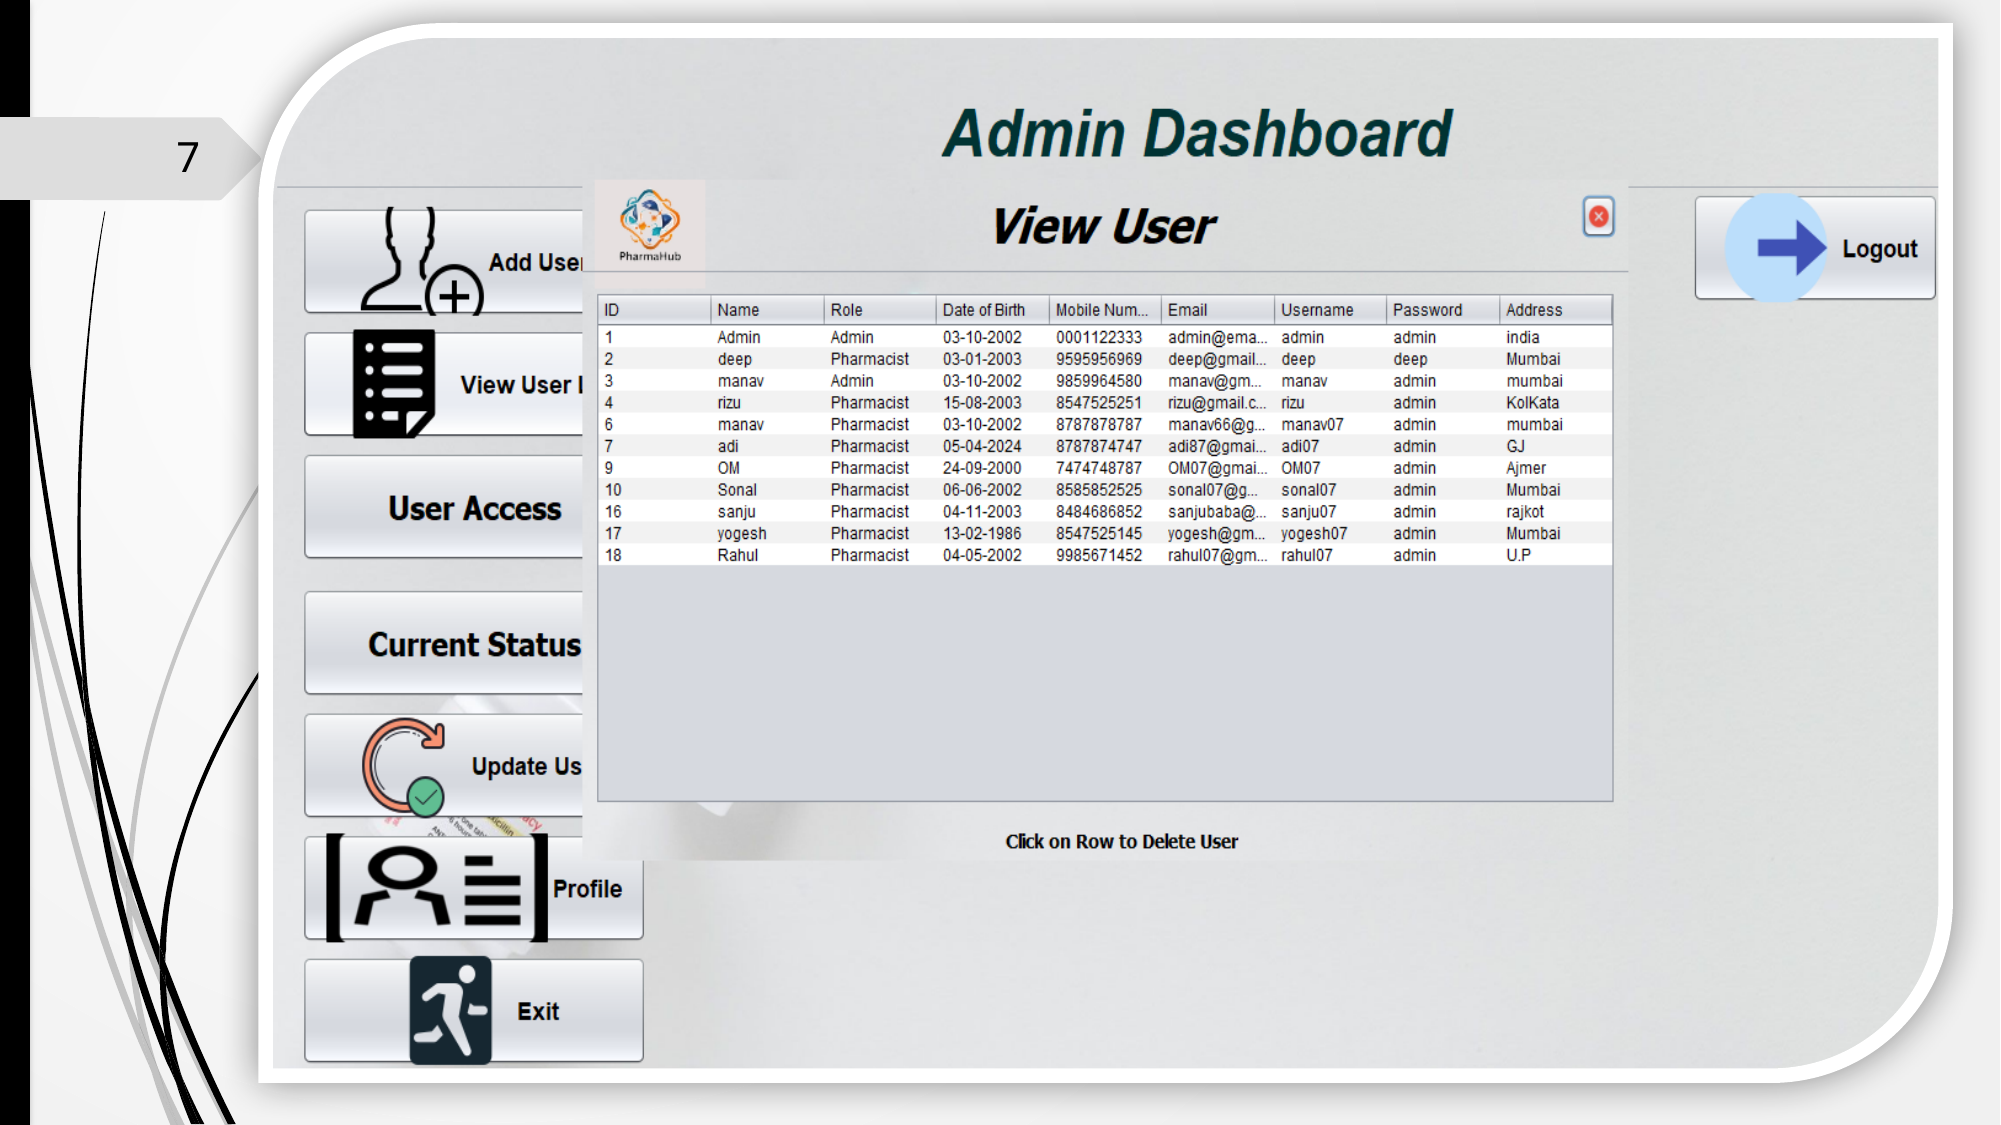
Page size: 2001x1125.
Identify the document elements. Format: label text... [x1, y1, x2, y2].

picture [265, 30, 1946, 1076]
slide_number 7 [87, 129, 216, 190]
